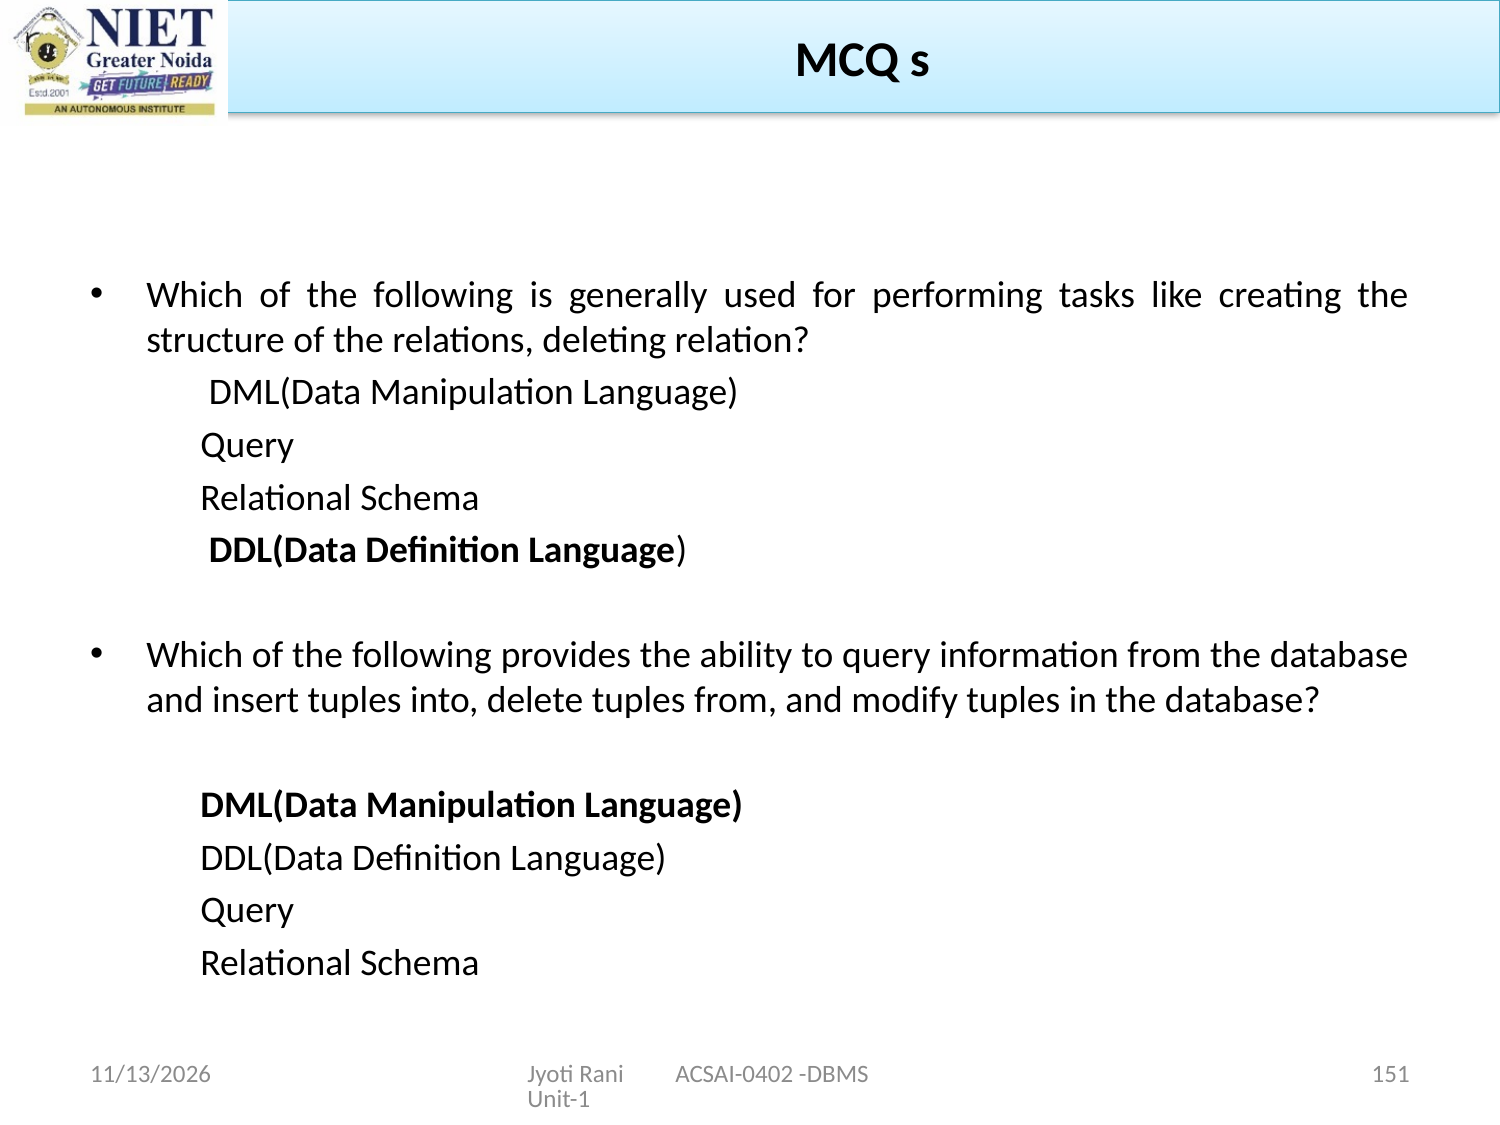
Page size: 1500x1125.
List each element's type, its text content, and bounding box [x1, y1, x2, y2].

footer Jyoti Rani ACSAI-0402 -DBMS Unit-1 [512, 1042, 988, 1103]
text_box MCQ s [231, 0, 1500, 113]
picture [0, 0, 228, 126]
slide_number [75, 1042, 425, 1103]
slide_number 151 [1074, 1042, 1425, 1103]
list Which of the following is generally used for performing tasks like creating the structure of the relations, deleting relation? DML(Data Manipulation Language) Query Relational Schema DDL(Data Definition Language) Which of the following provides the ability to query information from the database and insert tuples into, delete tuples from, and modify tuples in the database? DML(Data Manipulation Language) DDL(Data Definition Language) Query Relational Schema [75, 262, 1425, 1005]
